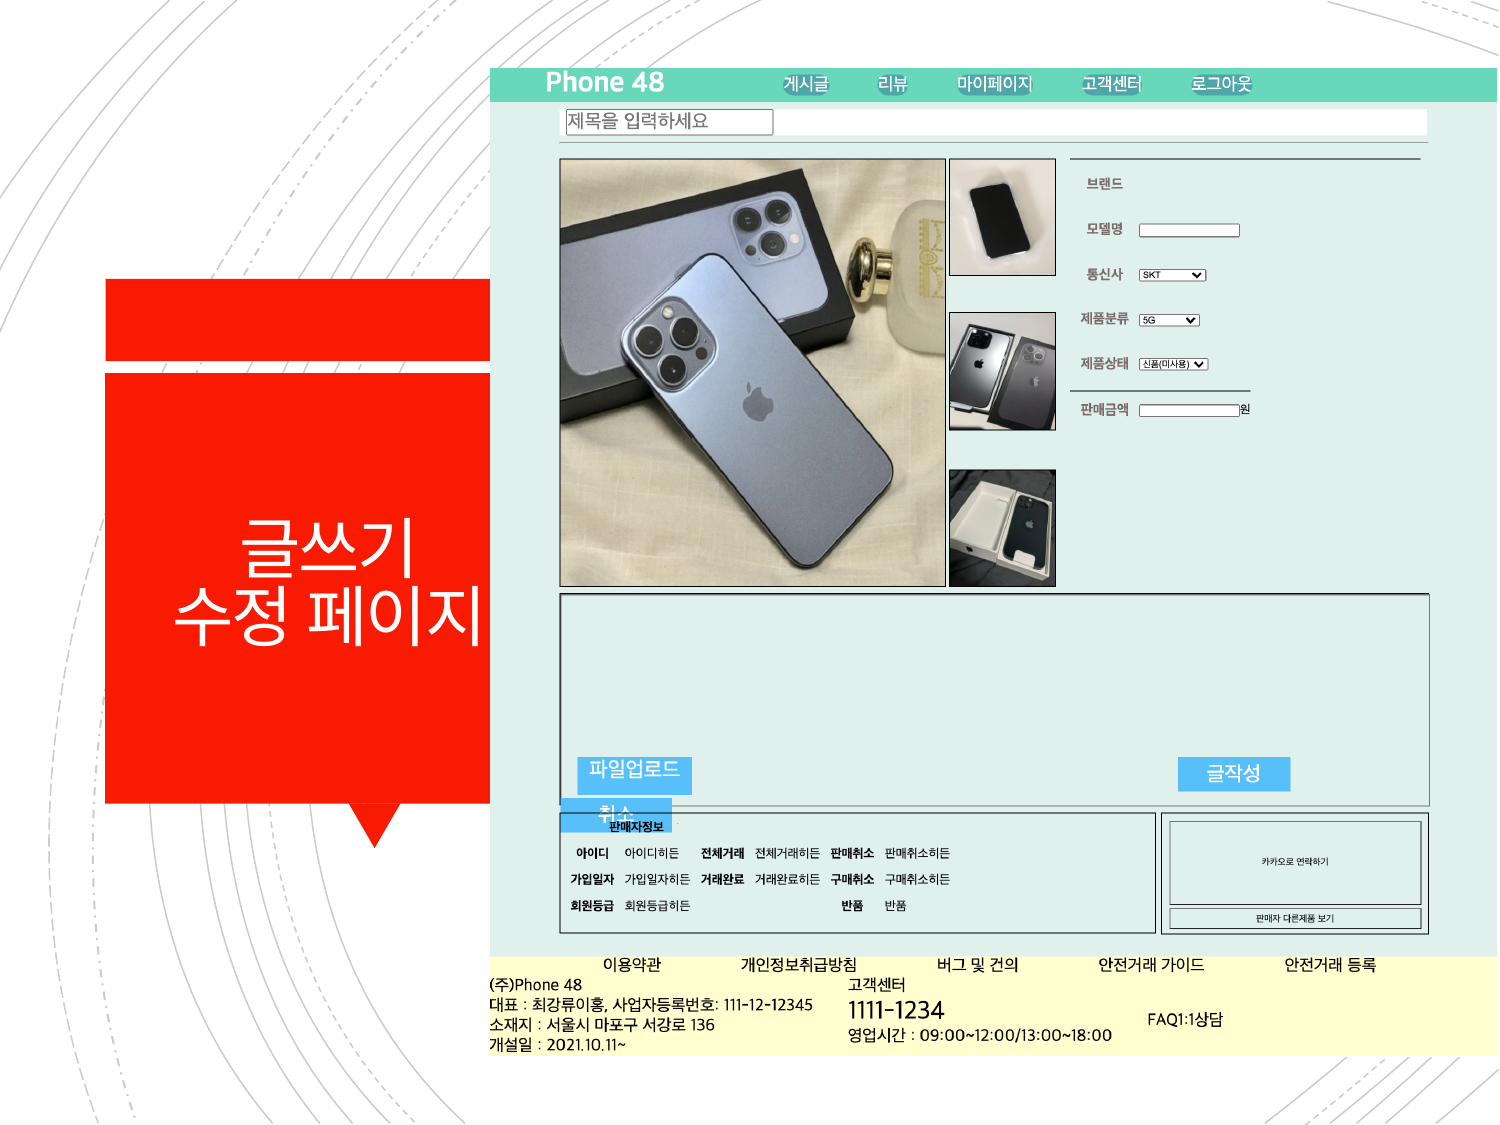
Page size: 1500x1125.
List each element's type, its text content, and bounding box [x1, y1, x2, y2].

title 로그인 페이지 [112, 42, 1388, 307]
picture [490, 67, 1500, 1057]
text_box 글쓰기 수정 페이지 [74, 385, 490, 790]
